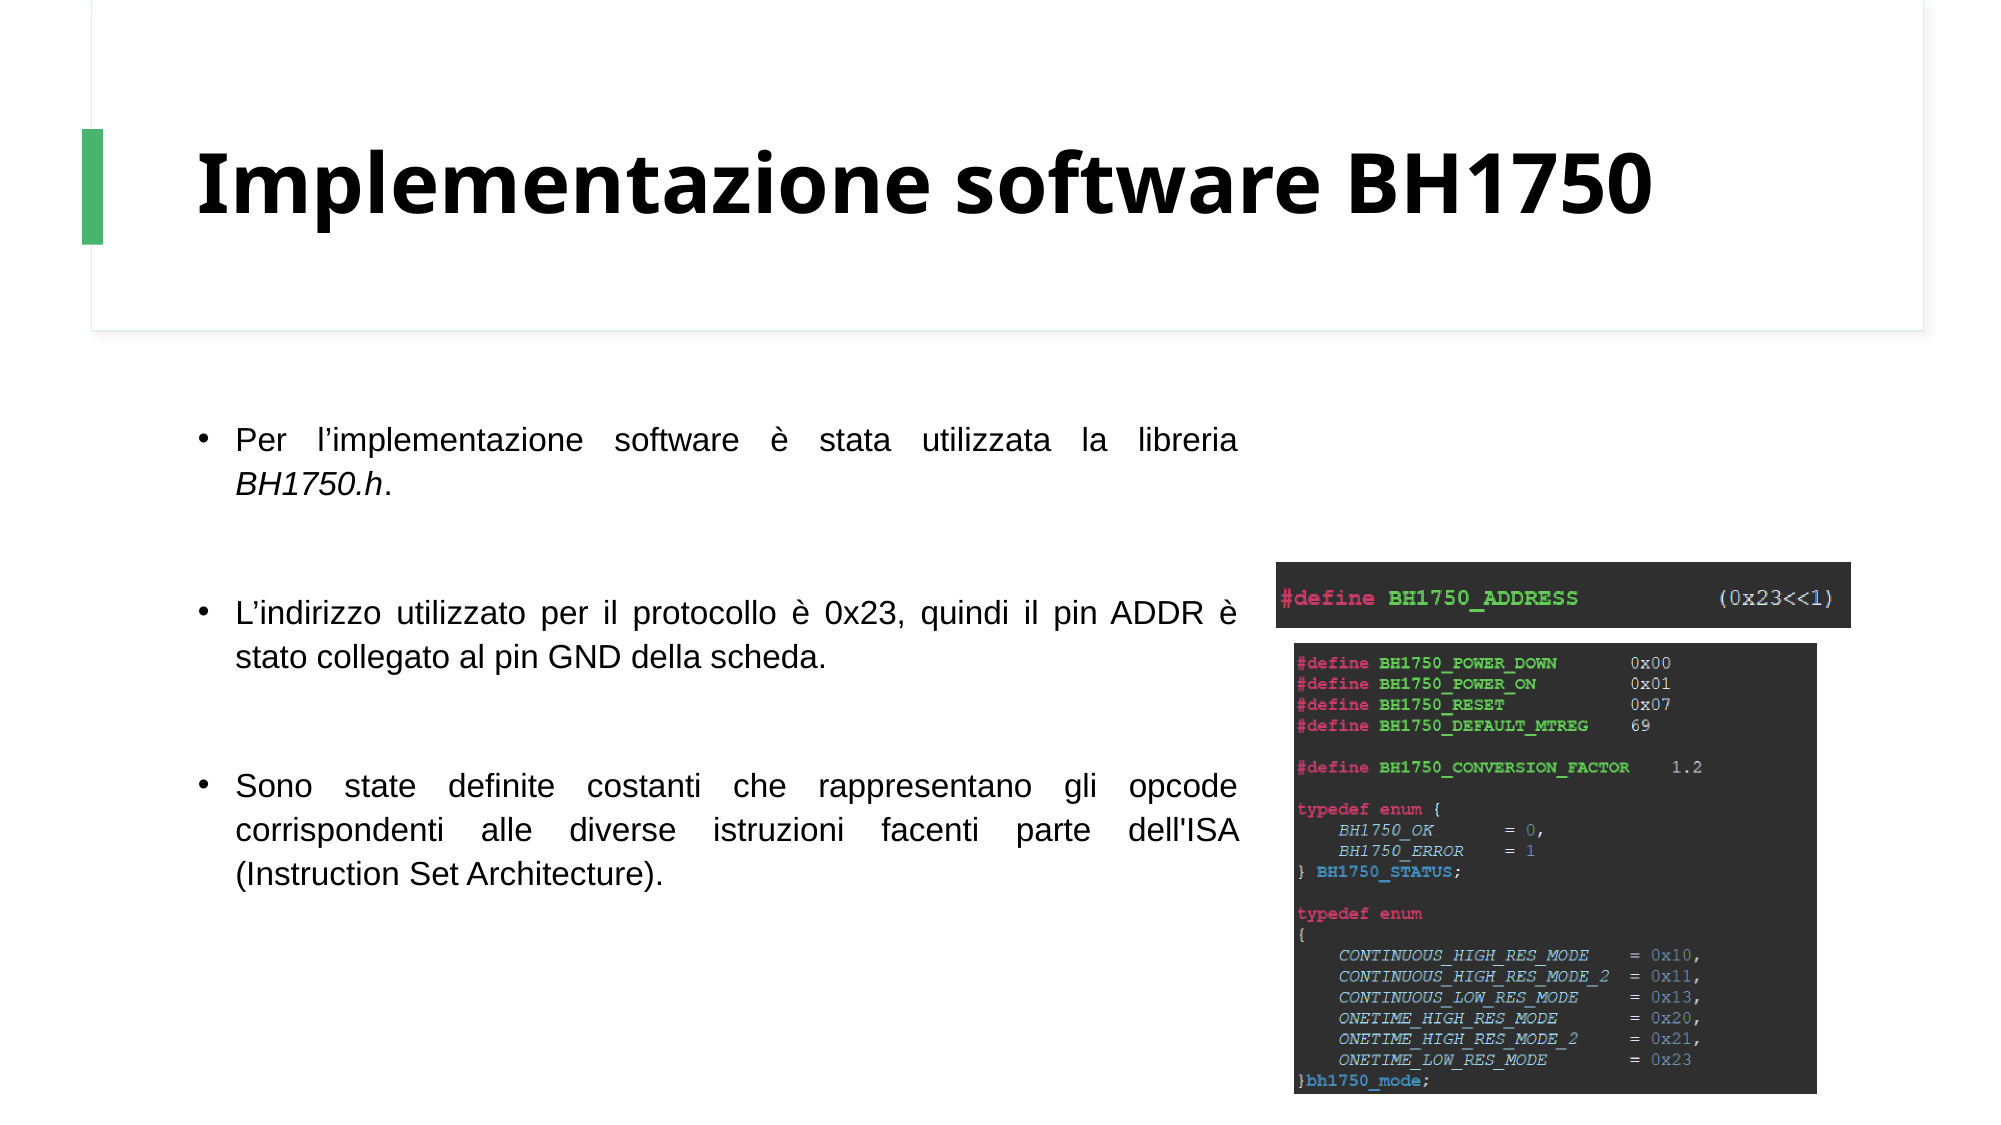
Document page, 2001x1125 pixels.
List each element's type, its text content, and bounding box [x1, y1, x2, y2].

picture [1294, 643, 1817, 1094]
picture [1264, 562, 1851, 628]
list Per l’implementazione software è stata utilizzata la libreria BH1750.h. L’indirizzo utilizzato per il protocollo è 0x23, quindi il pin ADDR è stato collegato al pin GND della scheda. Sono state definite costanti che rappresentano gli opcode corrispondenti alle diverse istruzioni facenti parte dell'ISA (Instruction Set Architecture). [183, 406, 1255, 1013]
title Implementazione software BH1750 [183, 90, 1851, 284]
